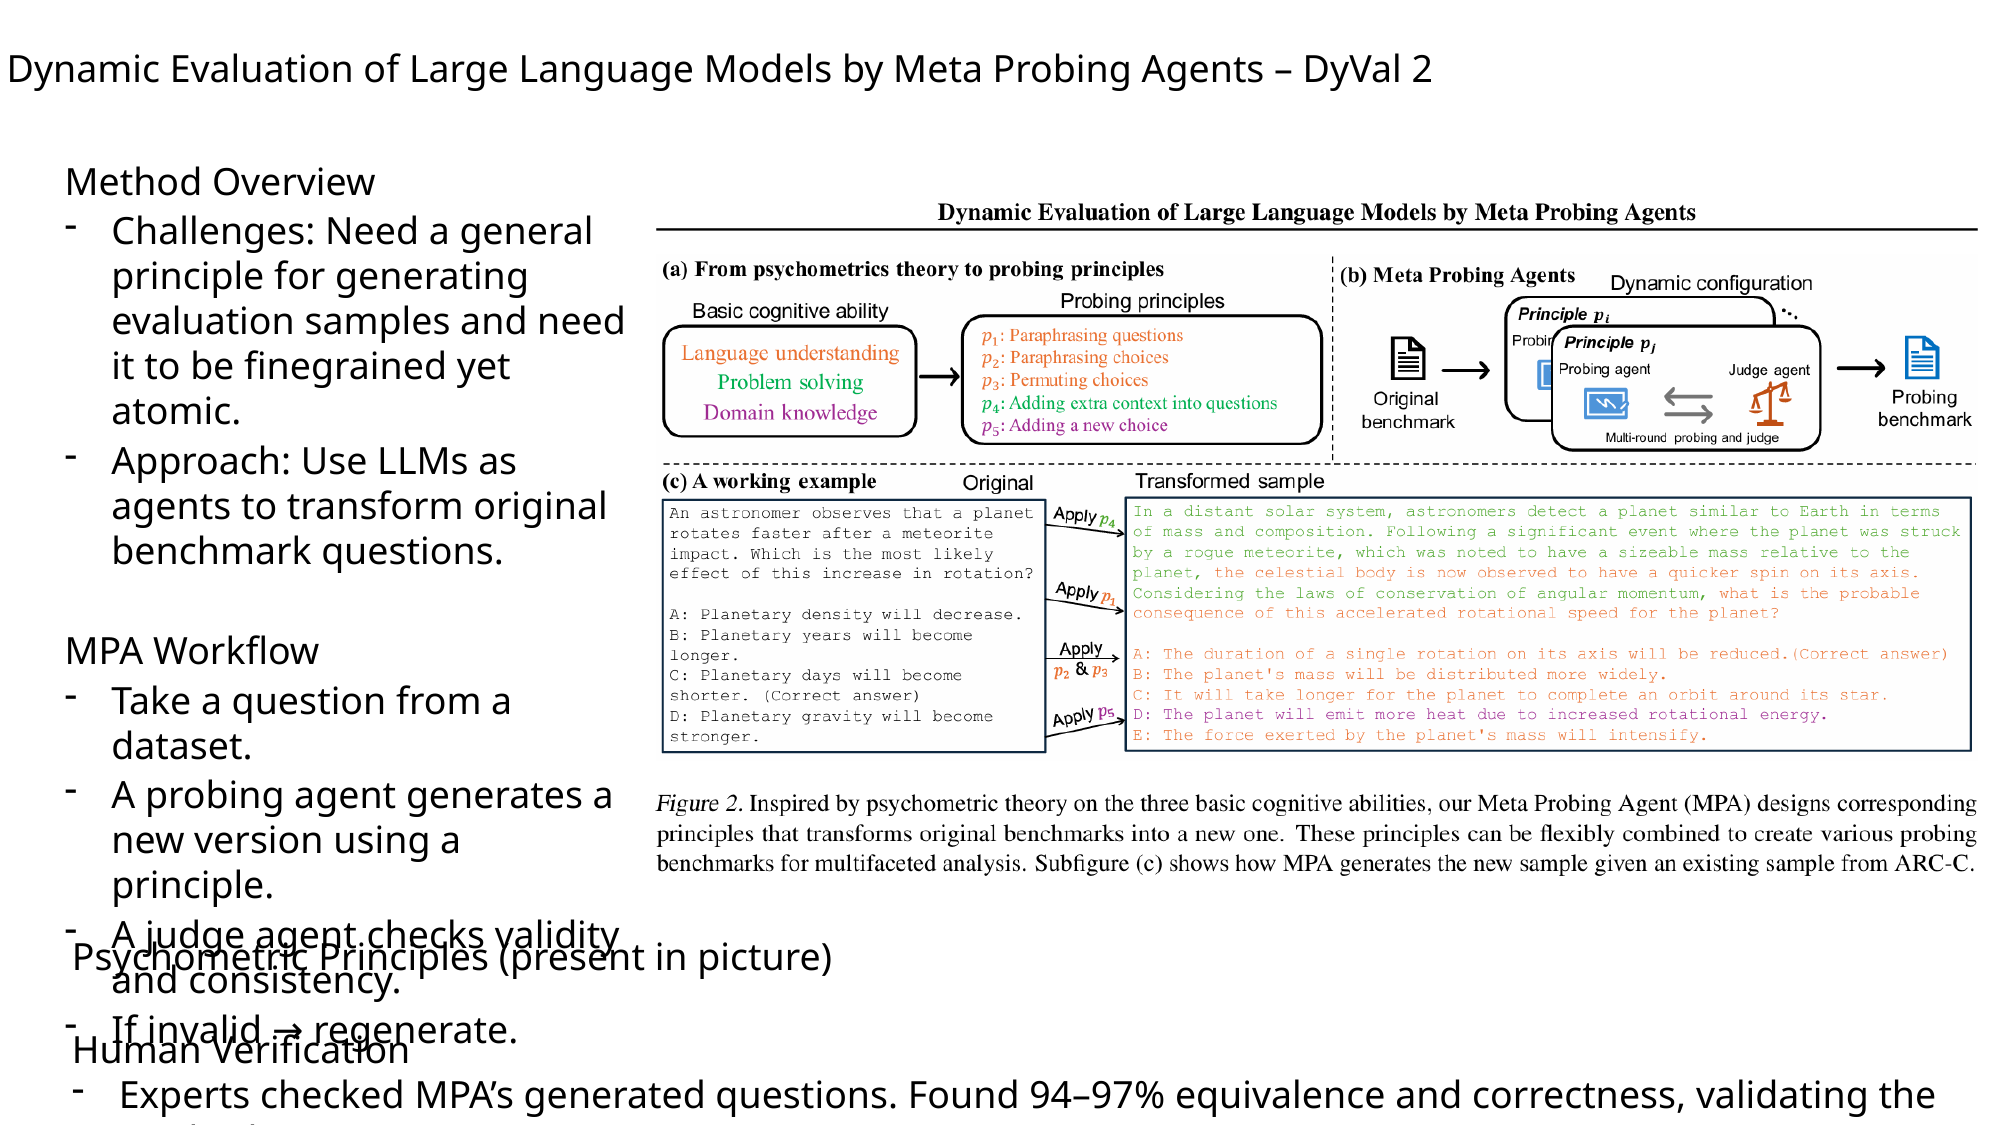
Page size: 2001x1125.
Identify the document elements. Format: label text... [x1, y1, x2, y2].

text_box Method Overview Challenges: Need a general principle for generating evaluation samples and need it to be finegrained yet atomic. Approach: Use LLMs as agents to transform original benchmark questions. MPA Workflow Take a question from a dataset. A probing agent generates a new version using a principle. A judge agent checks validity and consistency. If invalid → regenerate. [49, 150, 646, 1059]
picture [645, 189, 1991, 881]
text_box Dynamic Evaluation of Large Language Models by Meta Probing Agents – DyVal 2 [0, 37, 1450, 98]
text_box Psychometric Principles (present in picture) Human Verification Experts checked MPA’s generated questions. Found 94–97% equivalence and correctness, validating the method. [57, 925, 2000, 1125]
